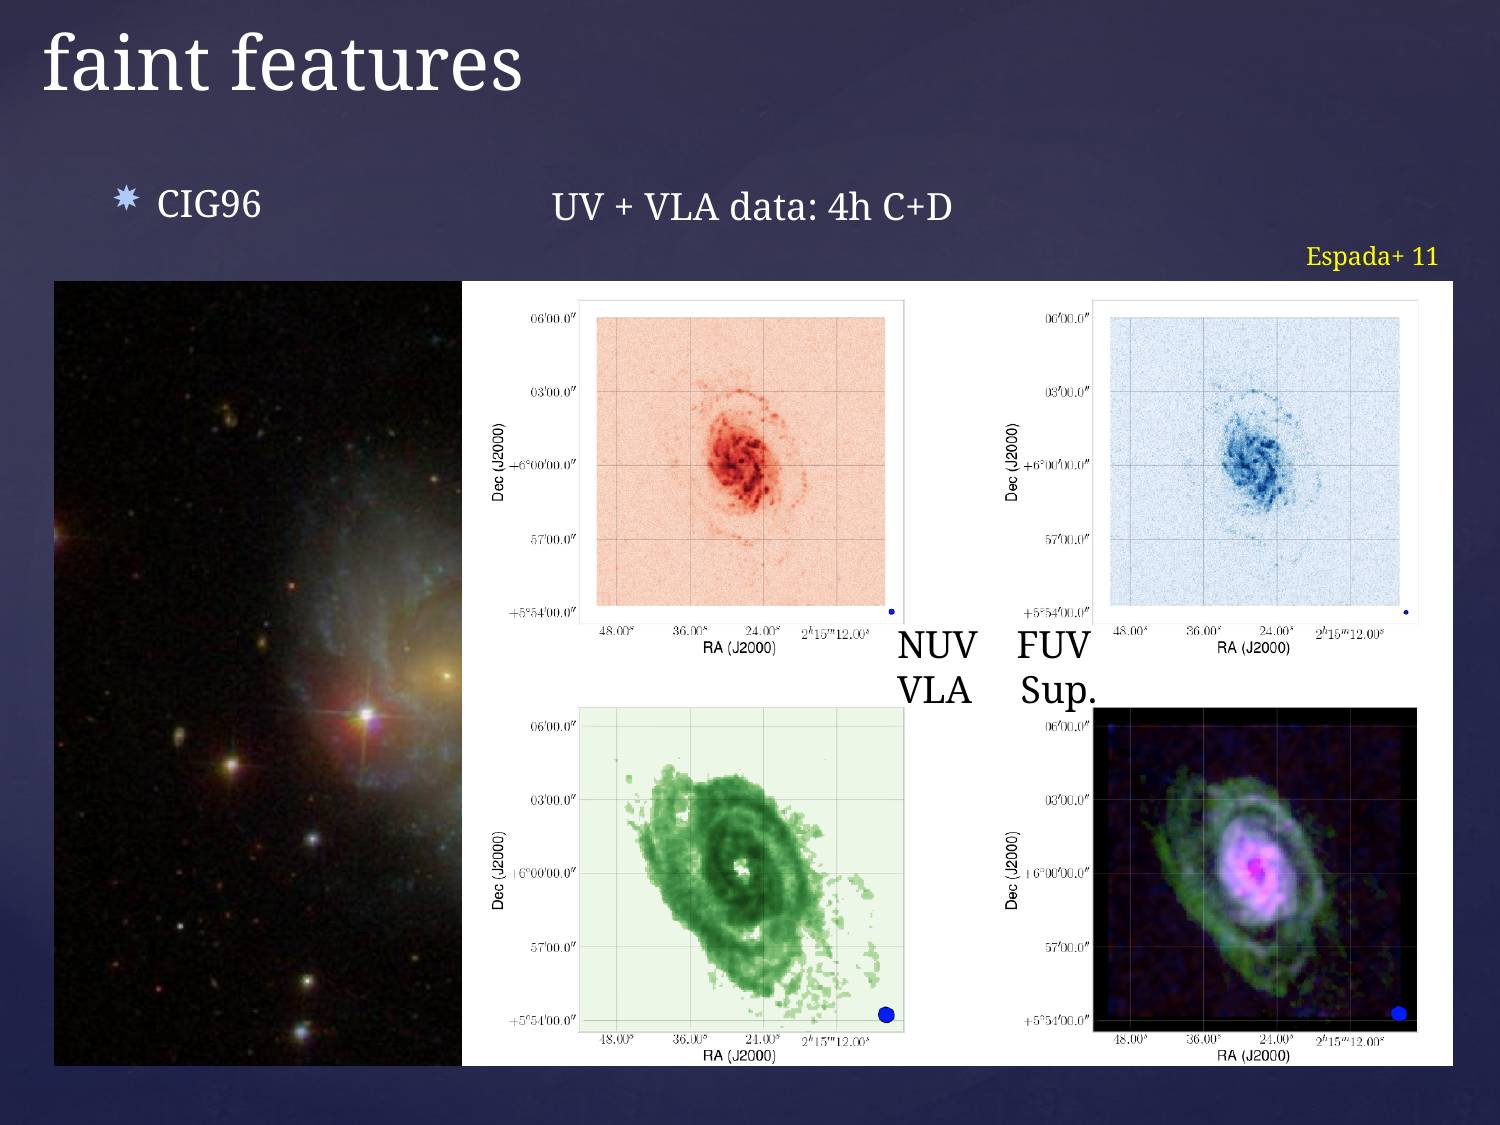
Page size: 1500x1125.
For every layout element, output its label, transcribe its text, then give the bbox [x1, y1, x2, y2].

title faint features [27, 11, 1266, 114]
picture [54, 280, 1453, 1067]
text_box Espada+ 11 [1291, 233, 1455, 278]
text_box CIG96 [95, 172, 277, 233]
text_box UV + VLA data: 4h C+D [537, 175, 969, 235]
